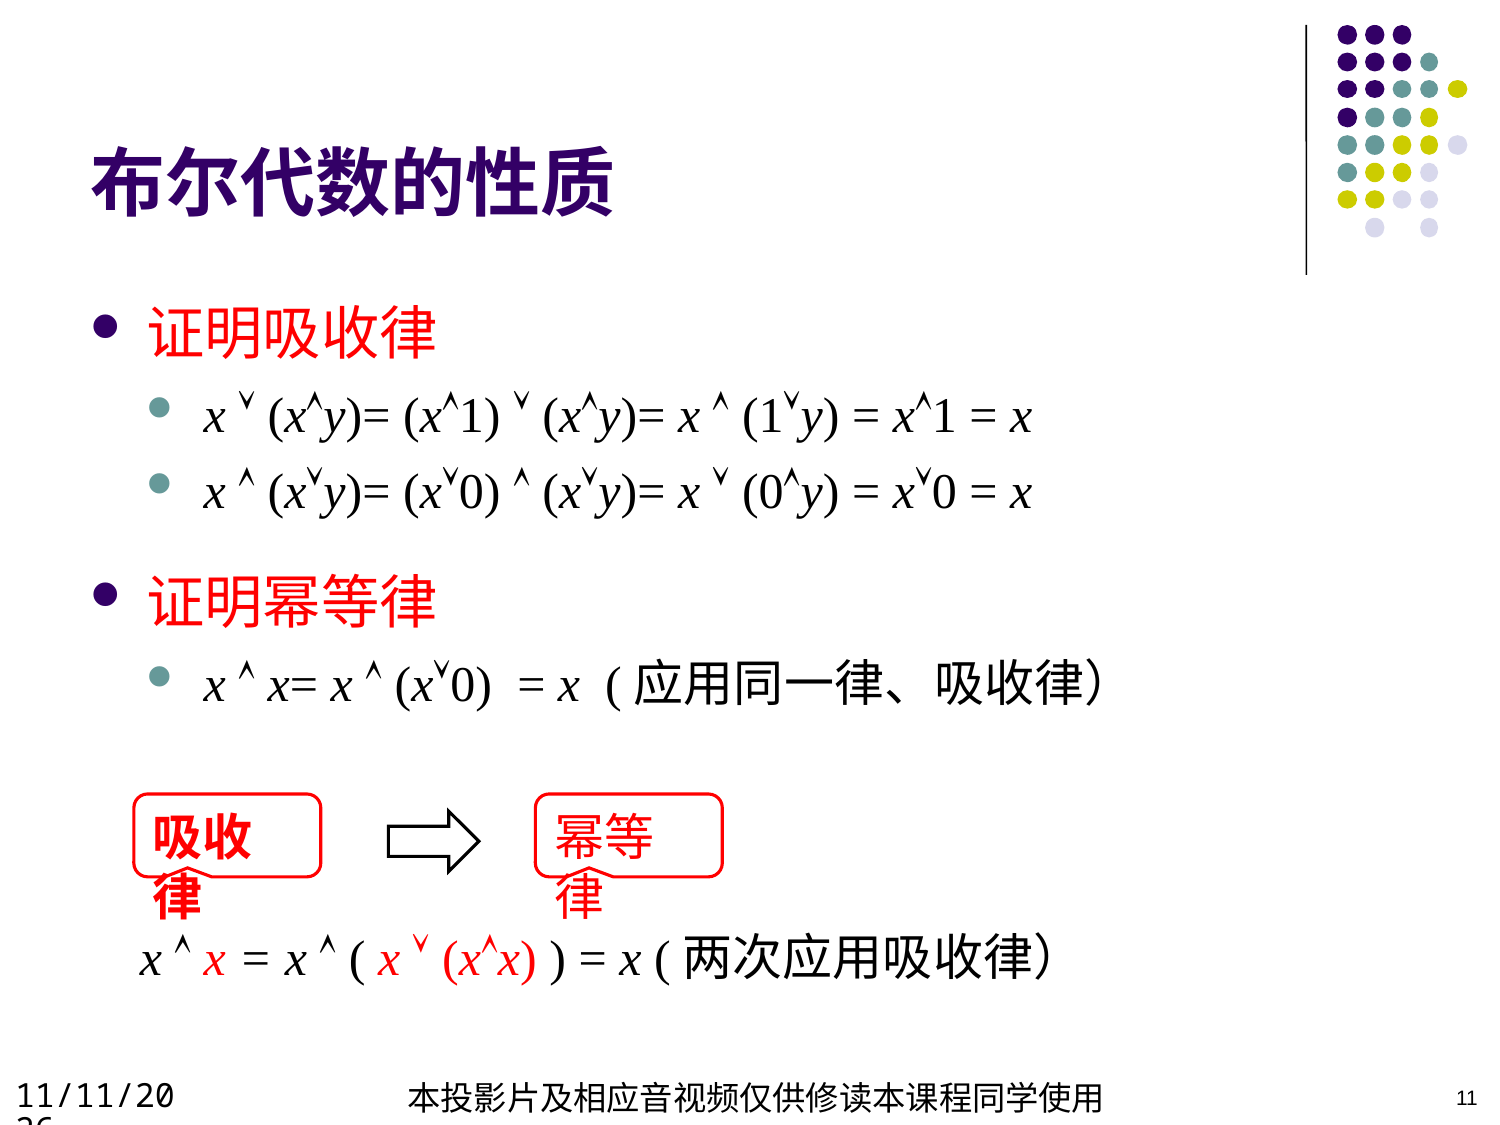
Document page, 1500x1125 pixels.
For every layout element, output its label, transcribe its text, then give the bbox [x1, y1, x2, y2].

text_box x  x = x  ( x  (xx) ) = x (两次应用吸收律） [50, 887, 1387, 1012]
slide_number 11 [1337, 1072, 1493, 1123]
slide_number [0, 1072, 206, 1123]
list 证明吸收律 x  (xy)= (x1)  (xy)= x  (1y) = x1 = x x  (xy)= (x0)  (xy)= x  (0y) = x0 = x 证明幂等律 x  x= x  (x0) = x (应用同一律、吸收律） [75, 282, 1425, 1006]
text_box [132, 793, 724, 879]
title 布尔代数的性质 [75, 20, 1313, 233]
footer 本投影片及相应音视频仅供修读本课程同学使用 [206, 1072, 1307, 1123]
